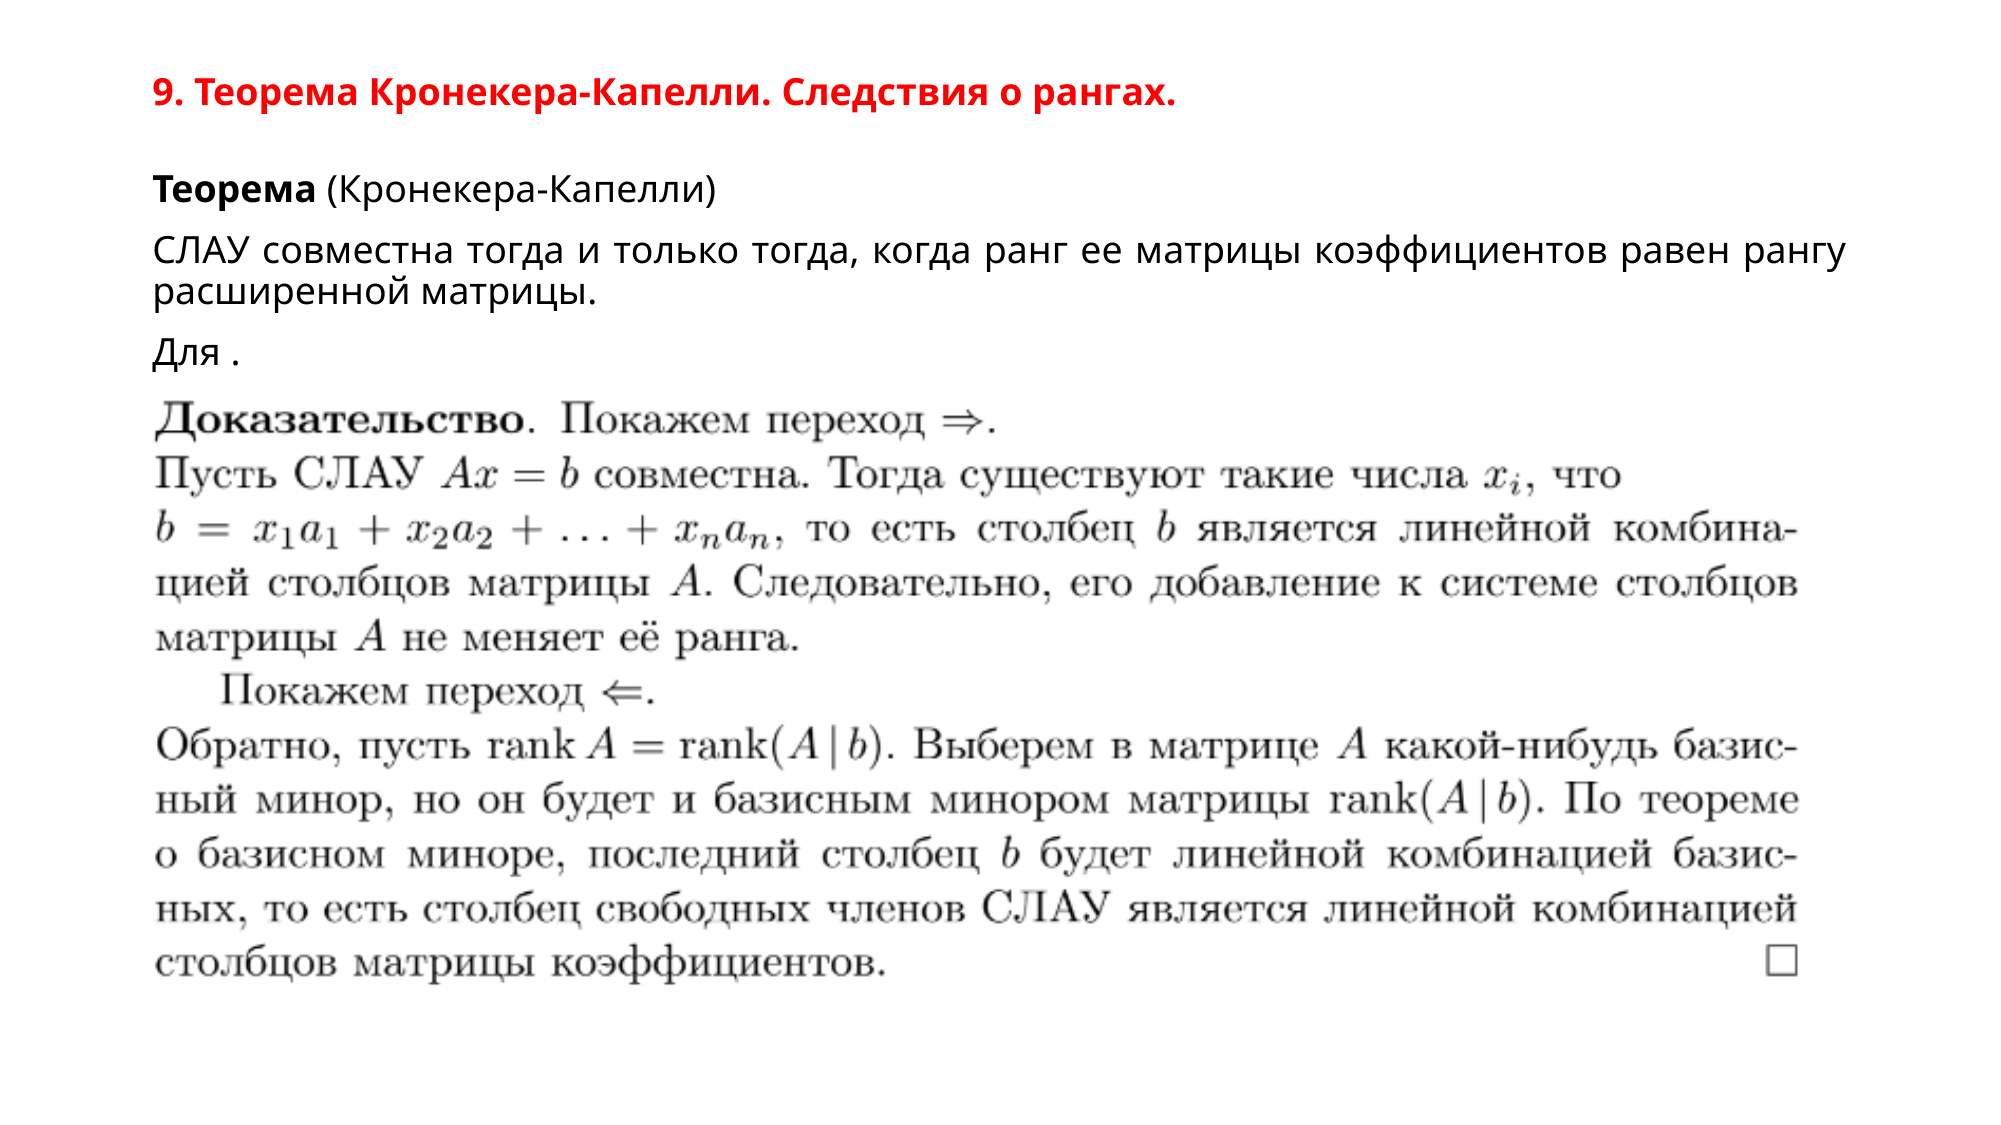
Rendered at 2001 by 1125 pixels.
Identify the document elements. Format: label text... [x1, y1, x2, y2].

title 9. Теорема Кронекера-Капелли. Следствия о рангах. [137, 65, 1863, 141]
picture [137, 391, 1838, 1002]
